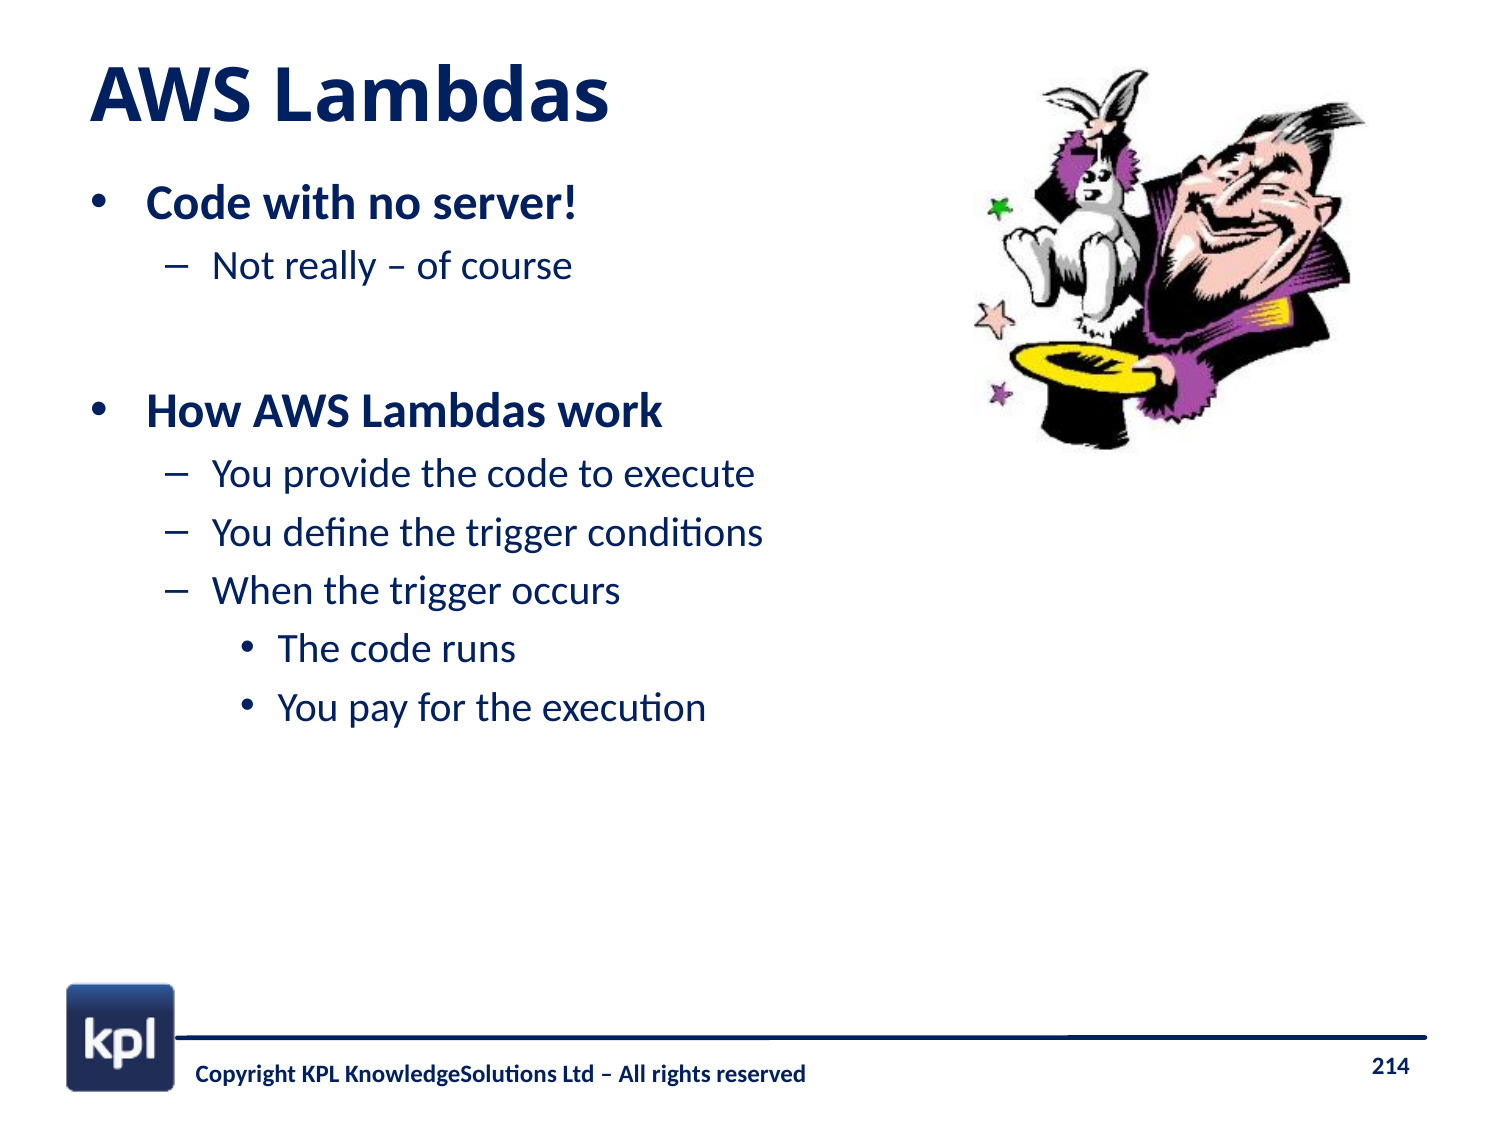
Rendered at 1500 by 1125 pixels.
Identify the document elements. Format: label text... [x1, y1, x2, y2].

picture [62, 980, 178, 1095]
picture [974, 66, 1369, 453]
text_box 214 [987, 1042, 1425, 1103]
list Code with no server! Not really – of course How AWS Lambdas work You provide the code to execute You define the trigger conditions When the trigger occurs The code runs You pay for the execution [75, 162, 1425, 1013]
title AWS Lambdas [75, 45, 1471, 138]
footer Copyright KPL KnowledgeSolutions Ltd – All rights reserved [180, 1042, 966, 1103]
